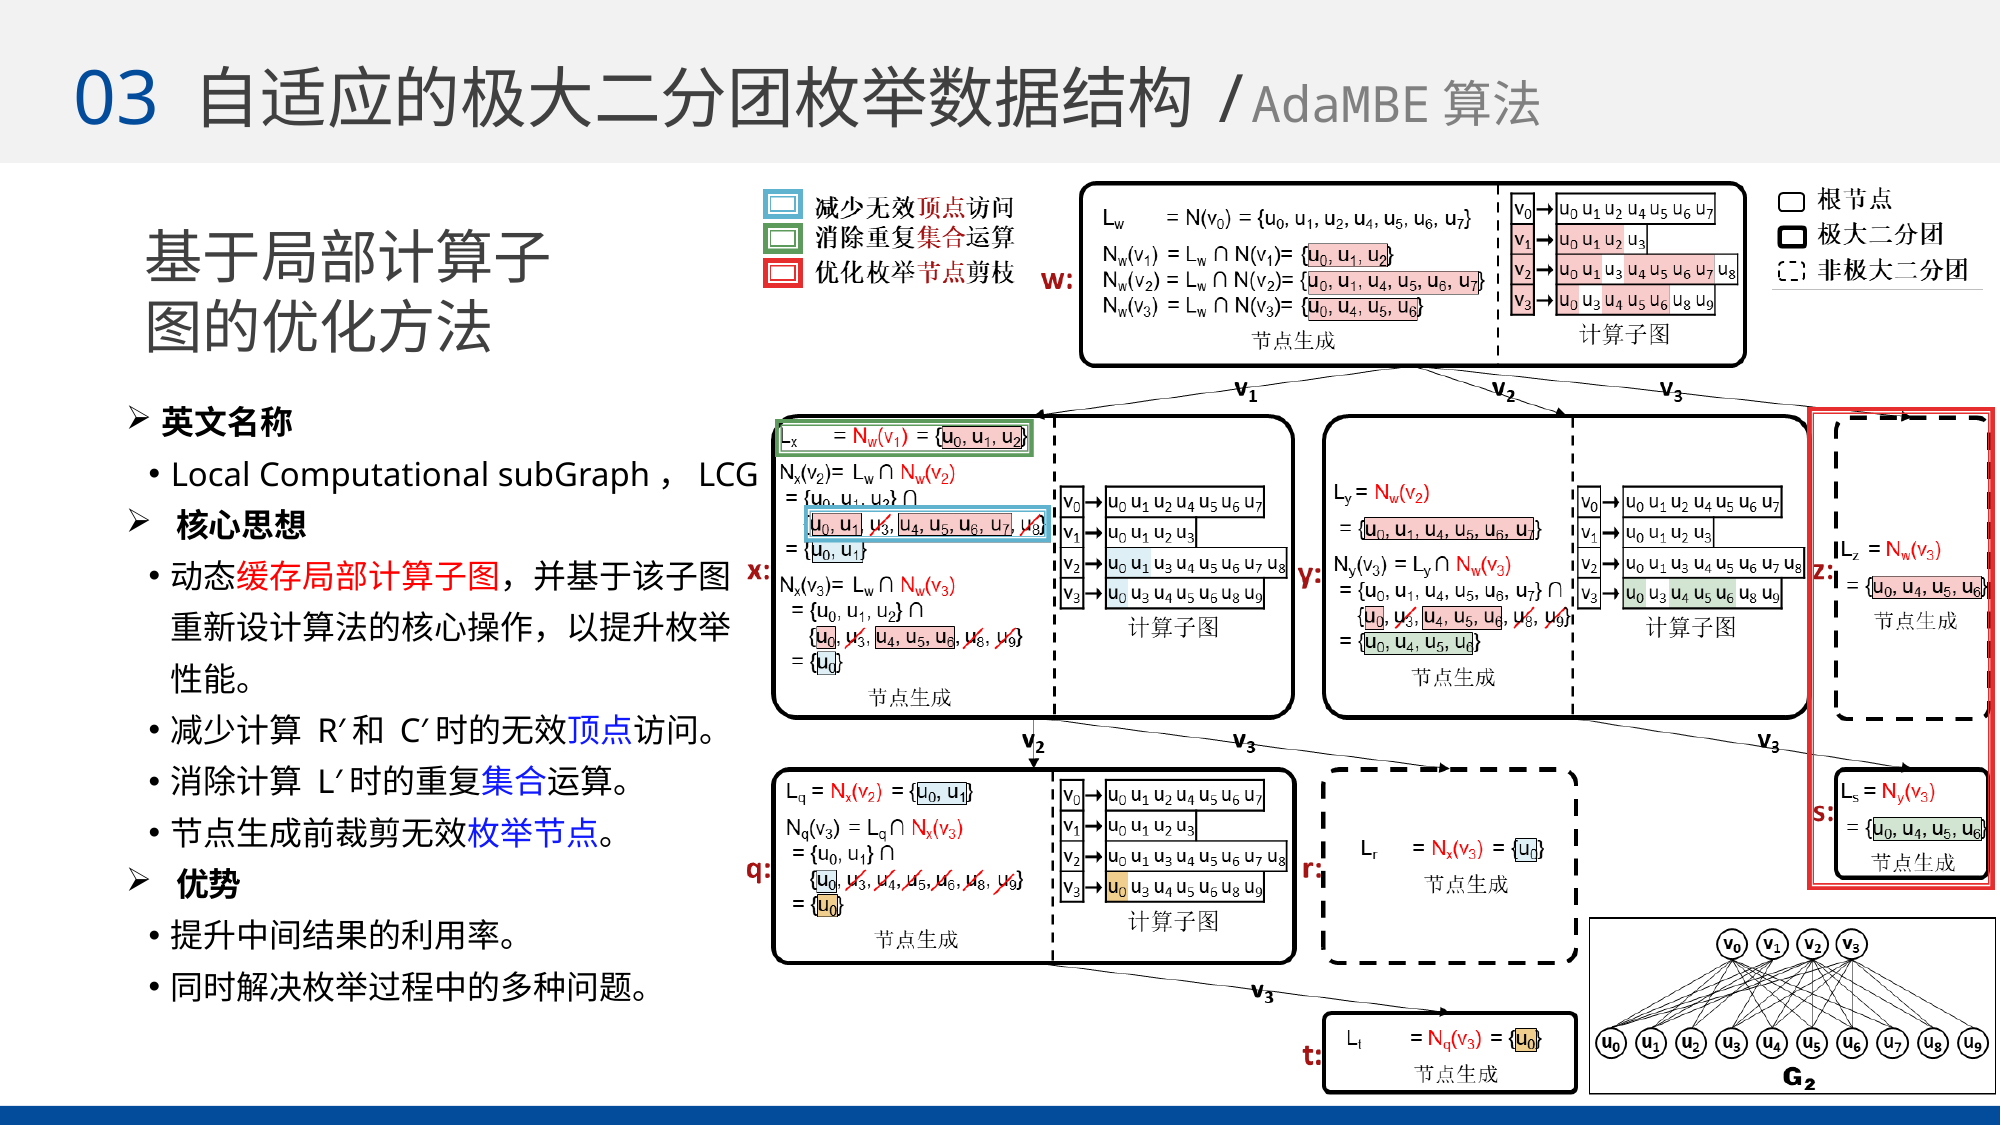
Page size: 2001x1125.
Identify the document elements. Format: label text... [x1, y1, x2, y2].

picture [724, 174, 2000, 1106]
slide_number 26 [1476, 52, 1927, 113]
text_box 自适应的极大二分团枚举数据结构/AdaMBE算法 [179, 48, 1719, 144]
text_box 英文名称 Local Computational subGraph，LCG 核心思想 动态缓存局部计算子图，并基于该子图重新设计算法的核心操作，以提升枚举性能。 减少计算 R′和 C′时的无效顶点访问。 消除计算 L′时的重复集合运算。 节点生成前裁剪无效枚举节点。 优势 提升中间结果的利用率。 同时解决枚举过程中的多种问题。 [111, 382, 724, 1072]
text_box [0, 1105, 2000, 1125]
text_box 基于局部计算子图的优化方法 [129, 212, 597, 368]
text_box 03 [53, 42, 179, 147]
text_box [0, 0, 2000, 164]
